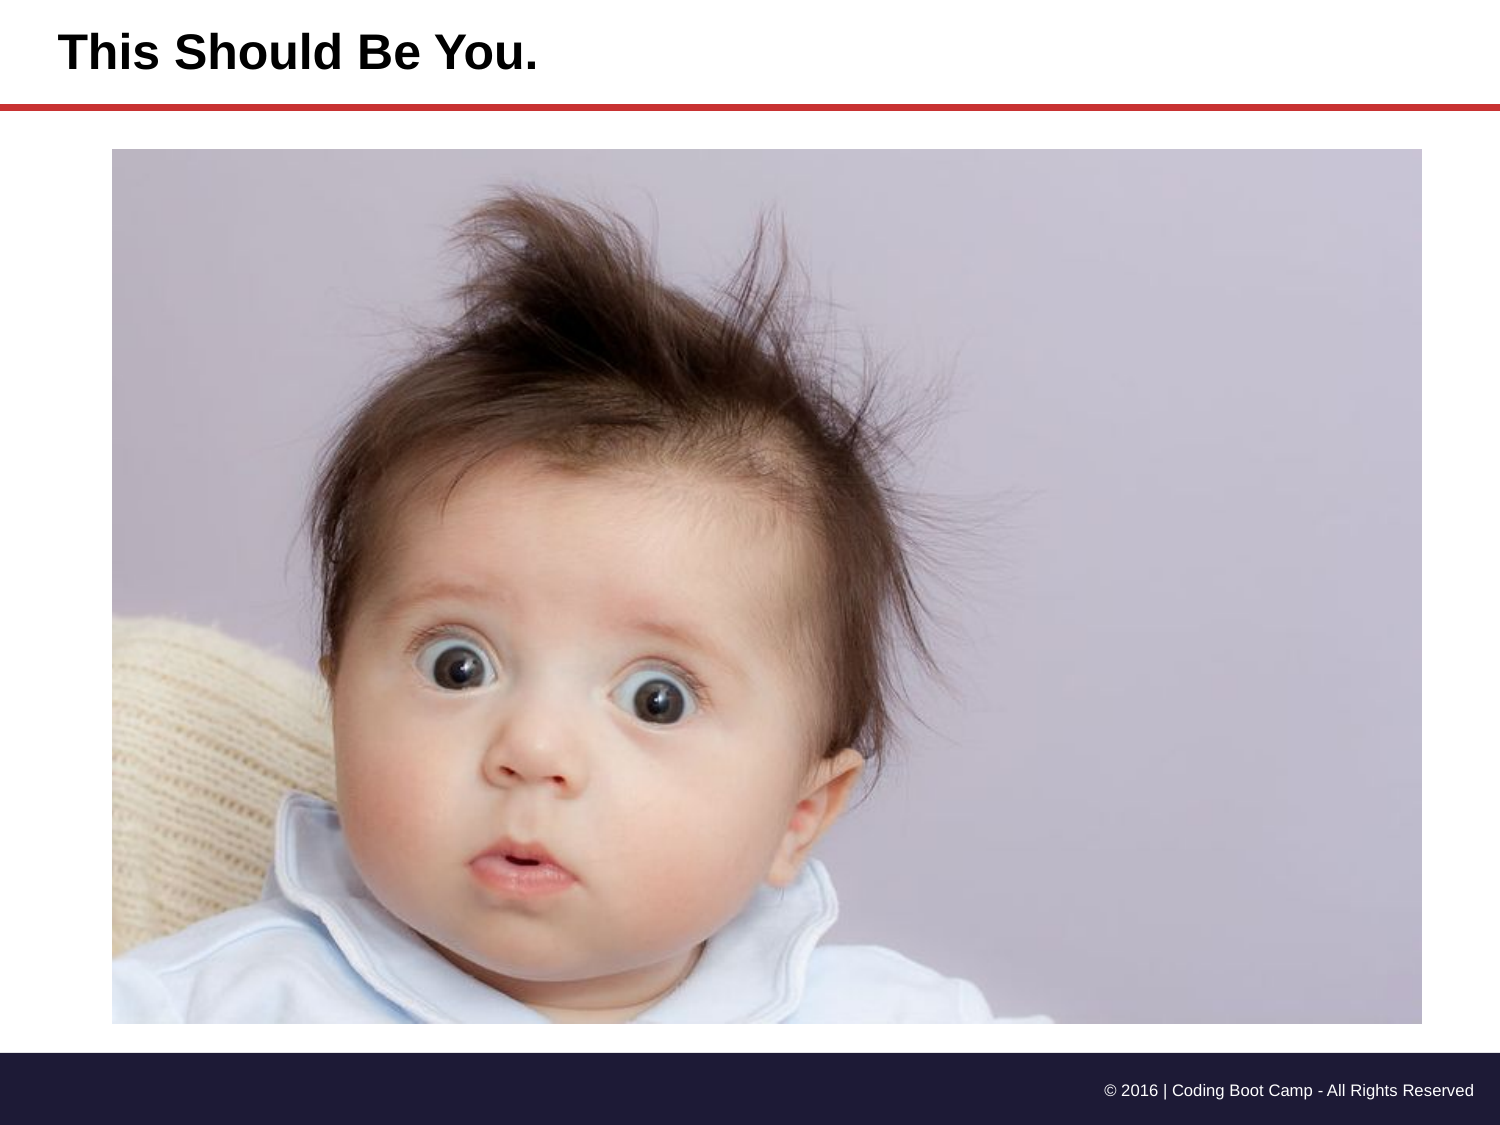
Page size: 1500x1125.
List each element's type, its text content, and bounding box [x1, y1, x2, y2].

title This Should Be You. [49, 0, 948, 108]
picture [112, 149, 1423, 1024]
